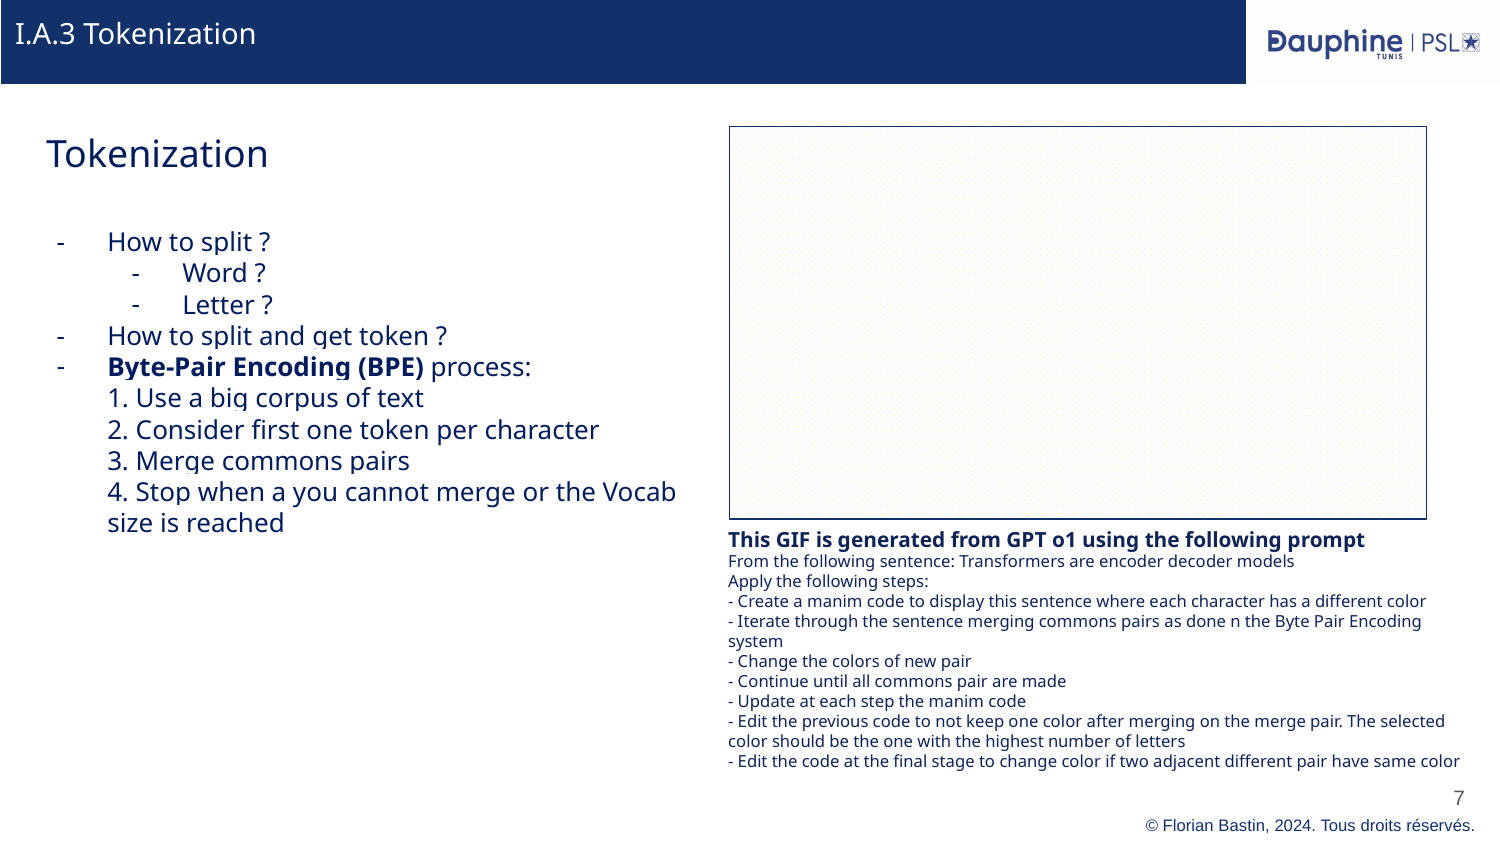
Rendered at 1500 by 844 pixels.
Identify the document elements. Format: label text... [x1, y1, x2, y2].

text_box How to split ? Word ? Letter ? How to split and get token ? Byte-Pair Encoding (BPE) process: 1. Use a big corpus of text 2. Consider first one token per character 3. Merge commons pairs 4. Stop when a you cannot merge or the Vocab size is reached [17, 210, 713, 717]
text_box This GIF is generated from GPT o1 using the following prompt From the following sentence: Transformers are encoder decoder models Apply the following steps: - Create a manim code to display this sentence where each character has a different color - Iterate through the sentence merging commons pairs as done n the Byte Pair Encoding system - Change the colors of new pair - Continue until all commons pair are made - Update at each step the manim code - Edit the previous code to not keep one color after merging on the merge pair. The selected color should be the one with the highest number of letters - Edit the code at the final stage to change color if two adjacent different pair have same color [713, 511, 1490, 786]
picture [729, 127, 1427, 519]
title I.A.3 Tokenization [0, 0, 1246, 85]
slide_number ‹#› [1389, 786, 1480, 830]
picture [1246, 0, 1500, 85]
list Tokenization [31, 103, 1016, 203]
